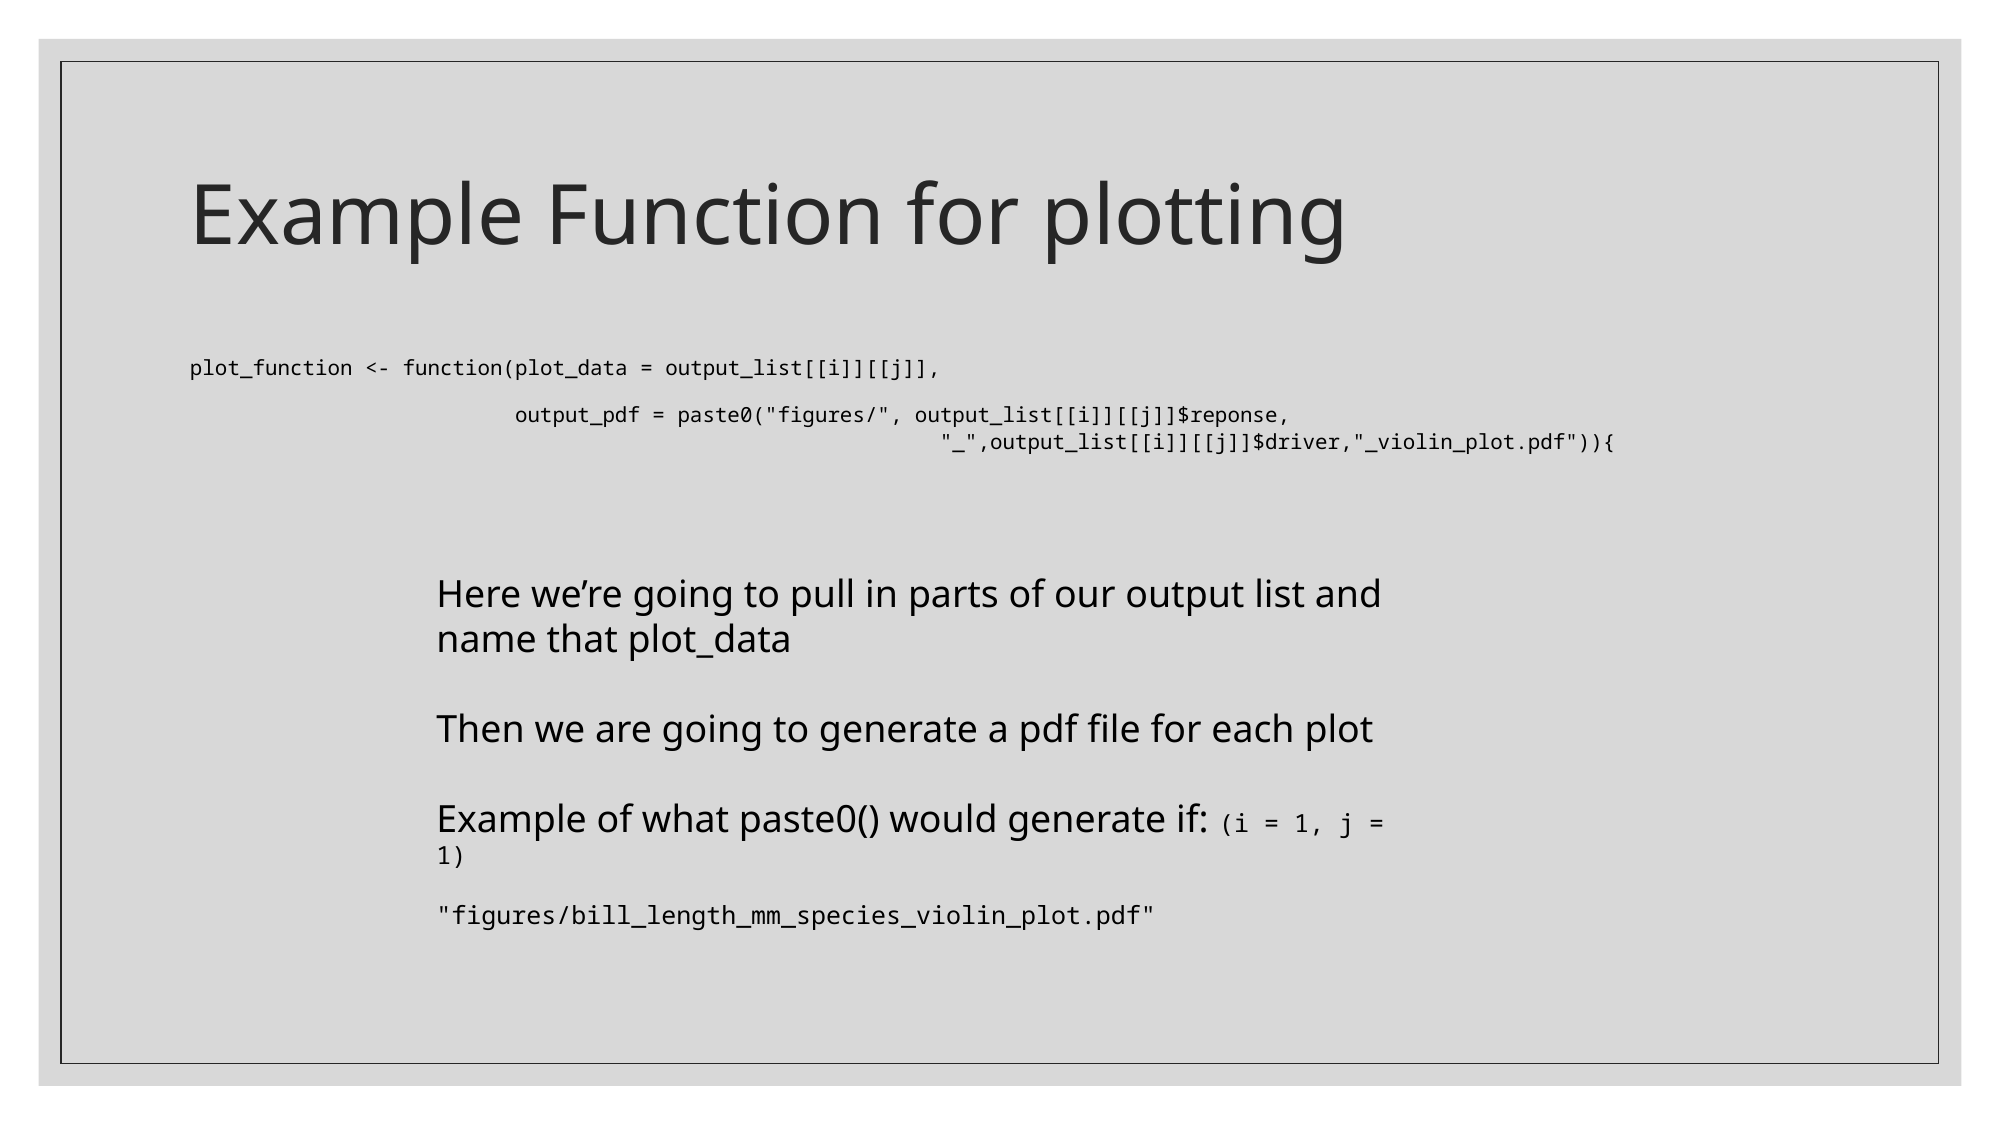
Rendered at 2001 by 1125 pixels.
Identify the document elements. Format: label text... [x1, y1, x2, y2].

list plot_function <- function(plot_data = output_list[[i]][[j]], output_pdf = paste0("figures/", output_list[[i]][[j]]$reponse, "_",output_list[[i]][[j]]$driver,"_violin_plot.pdf")){ [174, 345, 1825, 977]
title Example Function for plotting [174, 105, 1825, 331]
text_box Here we’re going to pull in parts of our output list and name that plot_data Then we are going to generate a pdf file for each plot Example of what paste0() would generate if: (i = 1, j = 1) "figures/bill_length_mm_species_violin_plot.pdf" [421, 562, 1440, 938]
